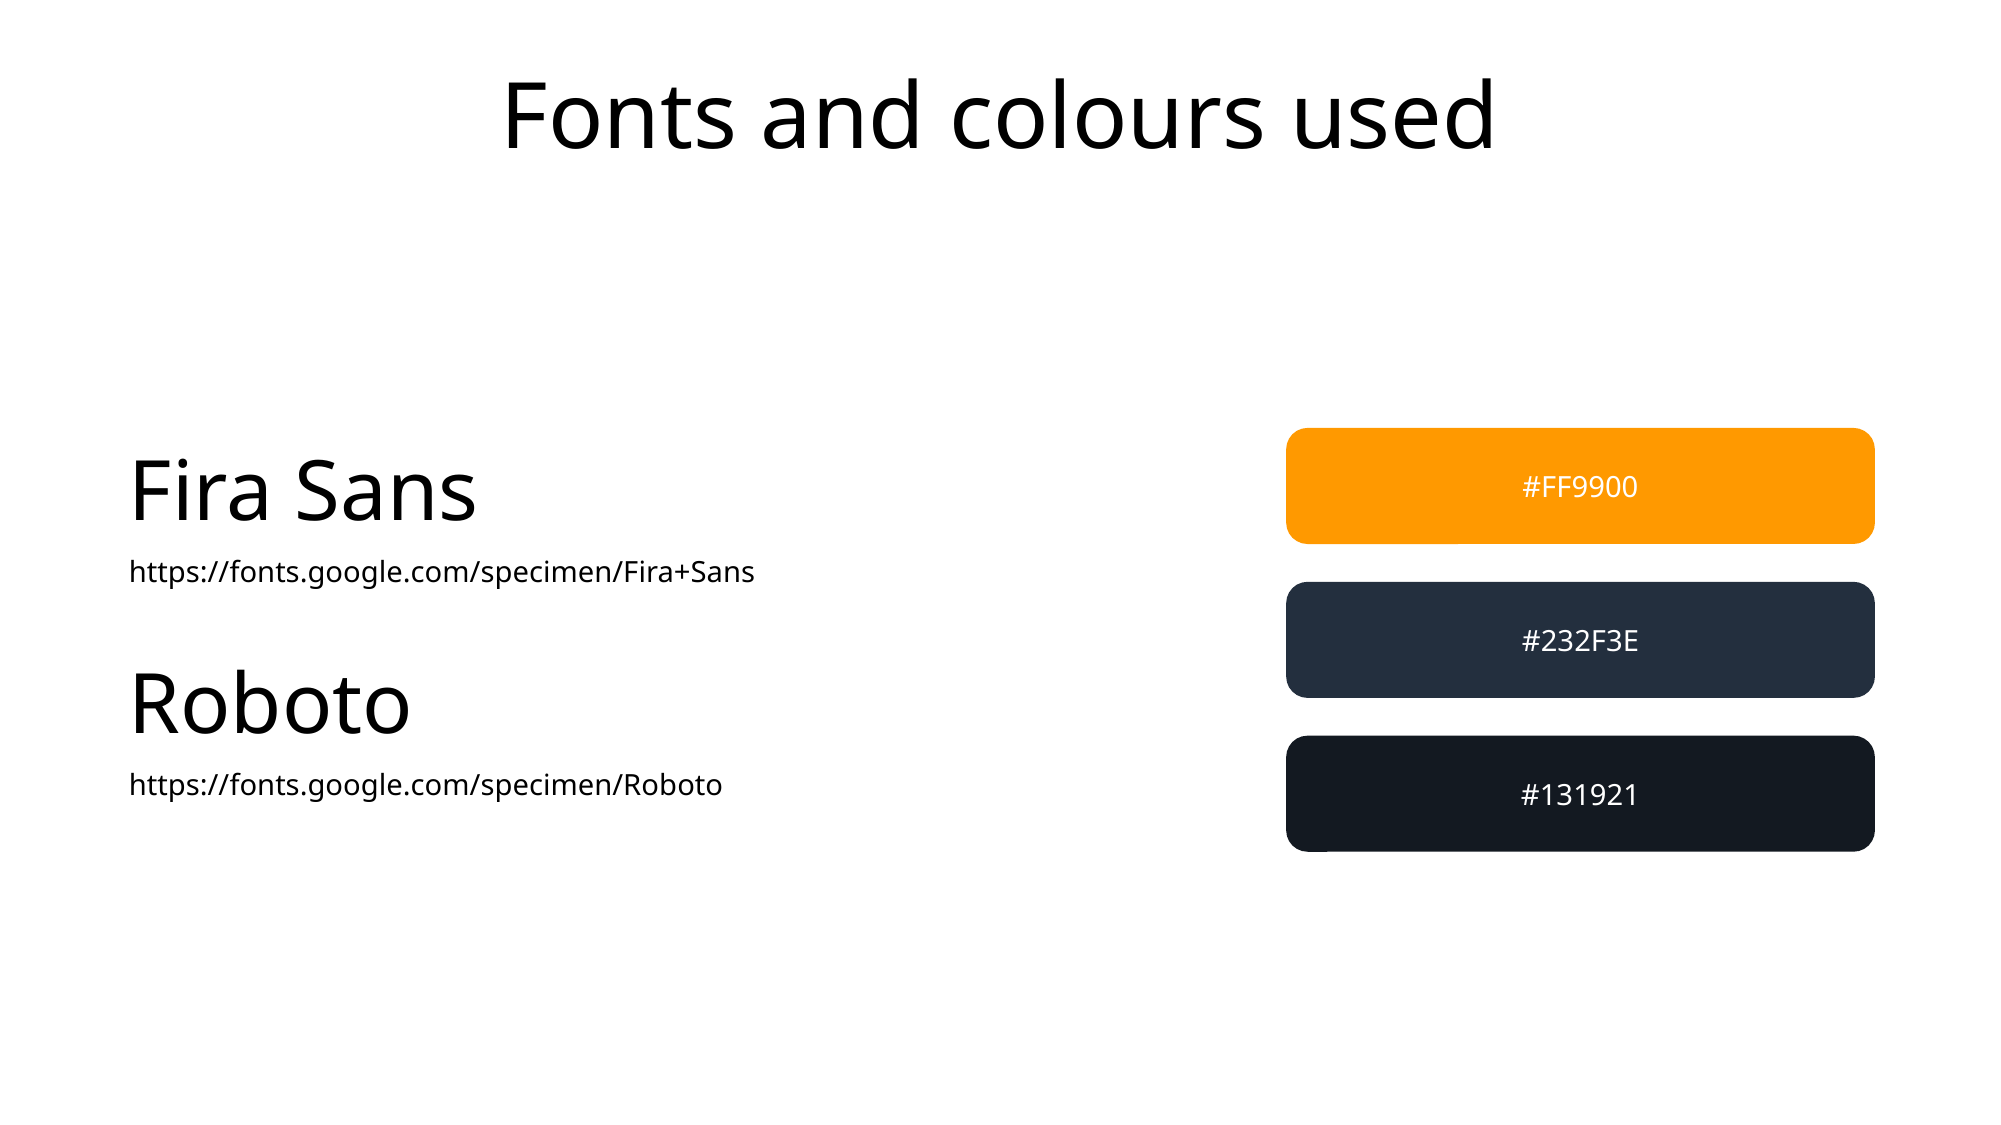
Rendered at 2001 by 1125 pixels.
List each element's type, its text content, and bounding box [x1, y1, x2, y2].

text_box Fonts and colours used [389, 49, 1611, 175]
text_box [113, 427, 1876, 853]
